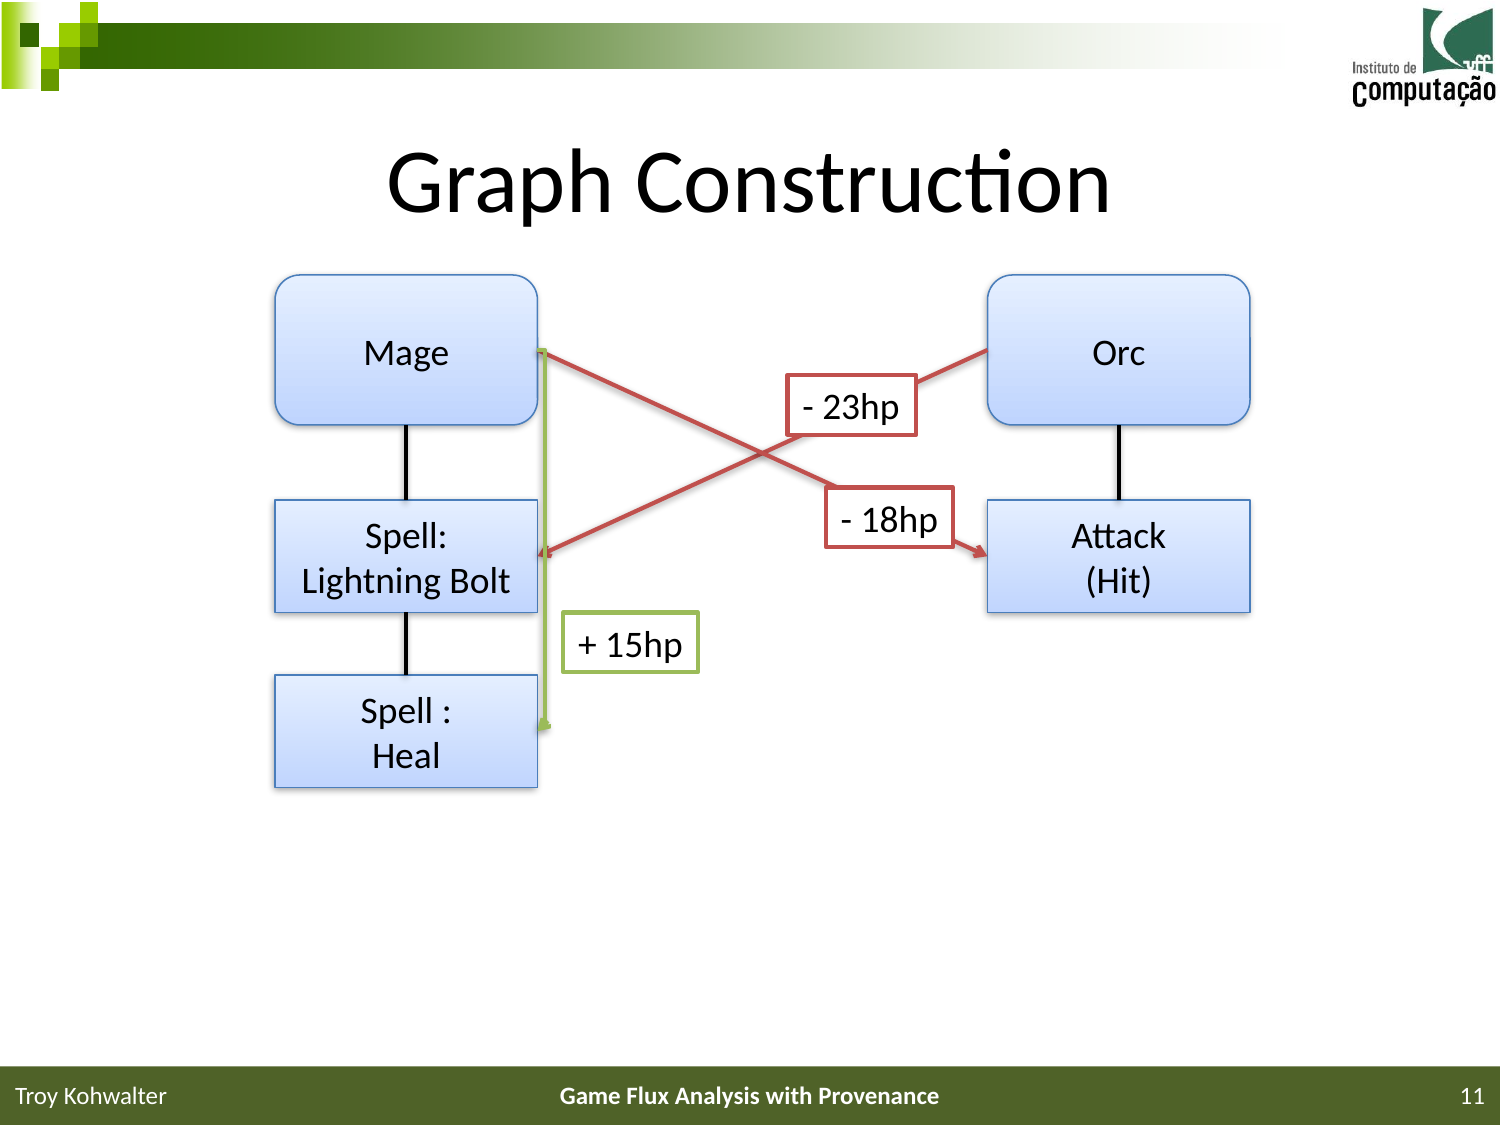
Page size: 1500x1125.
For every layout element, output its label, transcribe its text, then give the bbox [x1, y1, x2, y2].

slide_number 11 [1149, 1065, 1500, 1125]
text_box Attack (Hit) [987, 499, 1251, 613]
text_box Mage [274, 274, 539, 426]
footer Game Flux Analysis with Provenance [512, 1065, 988, 1125]
text_box + 15hp [561, 610, 700, 674]
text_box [540, 349, 988, 557]
text_box Spell: Lightning Bolt [274, 499, 532, 613]
title Graph Construction [75, 82, 1425, 270]
text_box Spell : Heal [274, 674, 538, 788]
slide_number Troy Kohwalter [0, 1065, 350, 1125]
text_box Orc [986, 274, 1251, 426]
